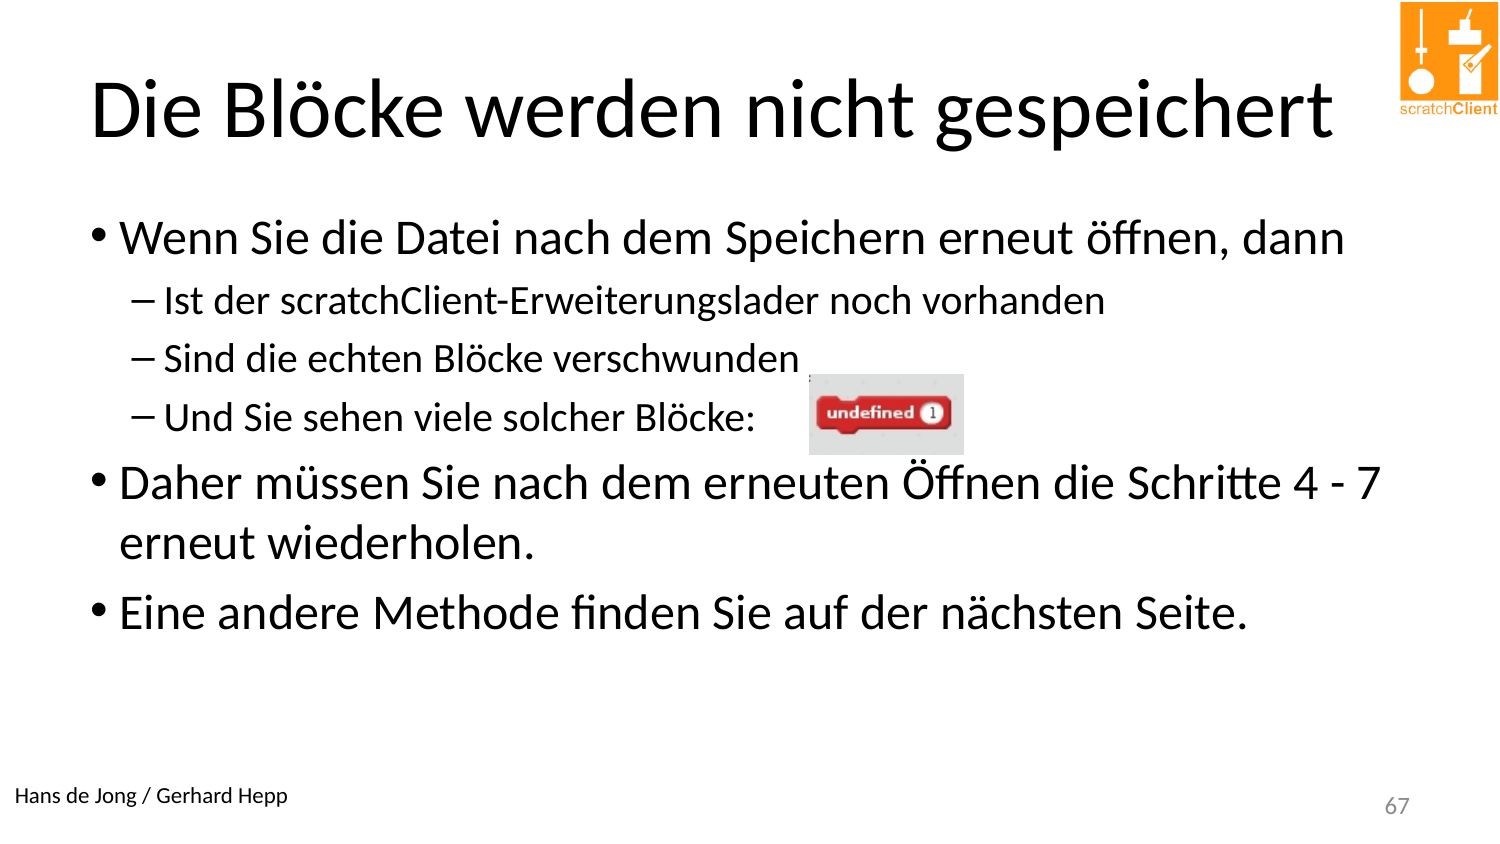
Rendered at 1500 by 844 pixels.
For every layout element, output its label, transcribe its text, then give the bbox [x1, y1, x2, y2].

title Die Blöcke werden nicht gespeichert [75, 33, 1425, 175]
picture [1398, 2, 1499, 118]
picture [808, 374, 964, 455]
slide_number 67 [1340, 782, 1425, 827]
list Wenn Sie die Datei nach dem Speichern erneut öffnen, dann Ist der scratchClient-Erweiterungslader noch vorhanden Sind die echten Blöcke verschwunden Und Sie sehen viele solcher Blöcke: Daher müssen Sie nach dem erneuten Öffnen die Schritte 4 - 7 erneut wiederholen. Eine andere Methode finden Sie auf der nächsten Seite. [75, 196, 1425, 754]
